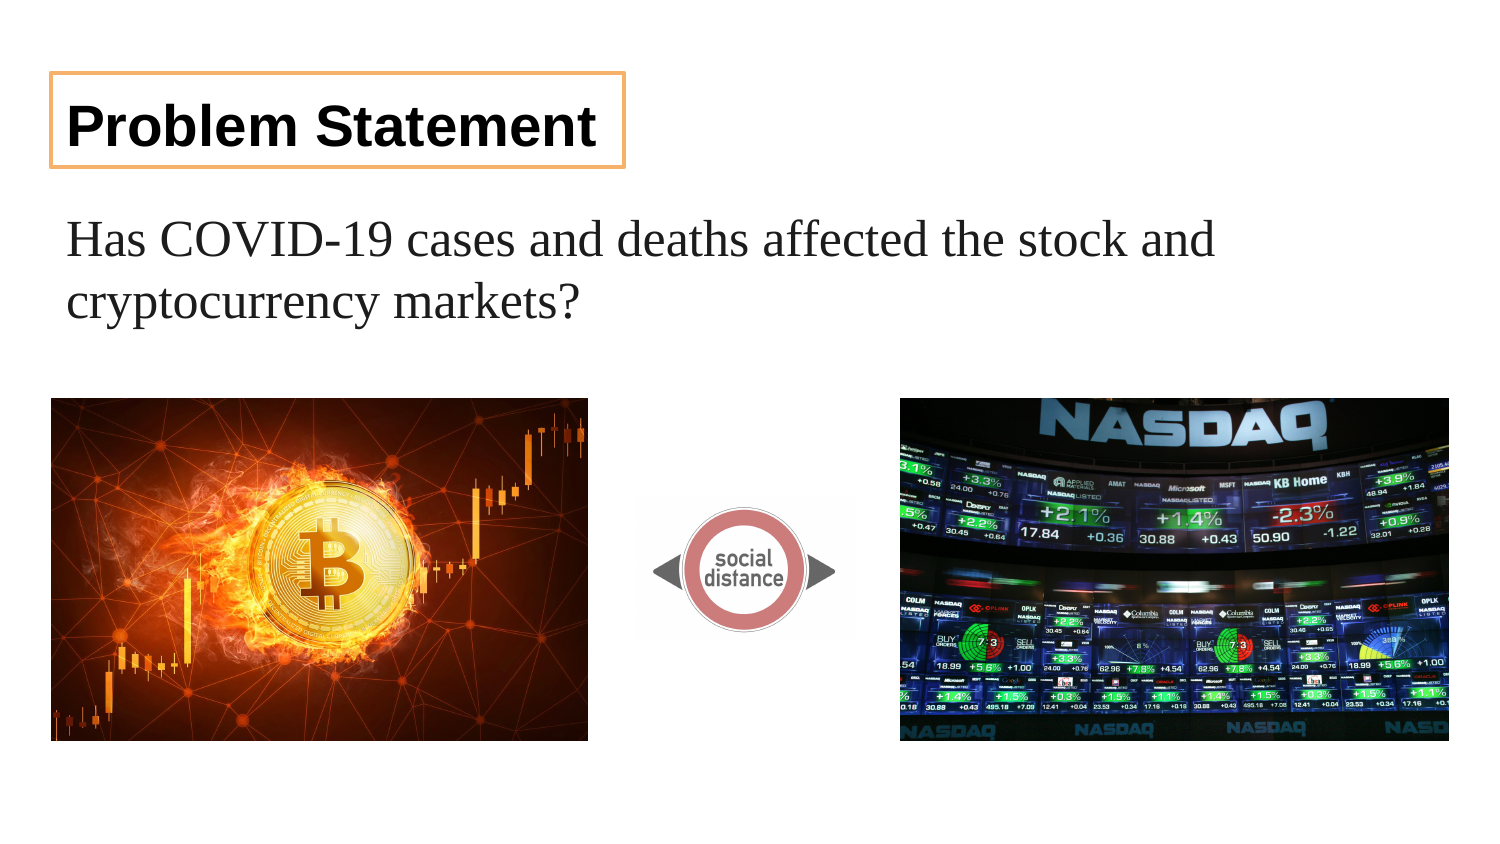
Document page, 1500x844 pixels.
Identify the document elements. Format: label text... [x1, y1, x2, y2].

title Problem Statement [51, 72, 624, 167]
list Has COVID-19 cases and deaths affected the stock and cryptocurrency markets? [51, 189, 1449, 376]
picture [900, 397, 1450, 741]
picture [634, 494, 855, 645]
picture [50, 397, 589, 741]
